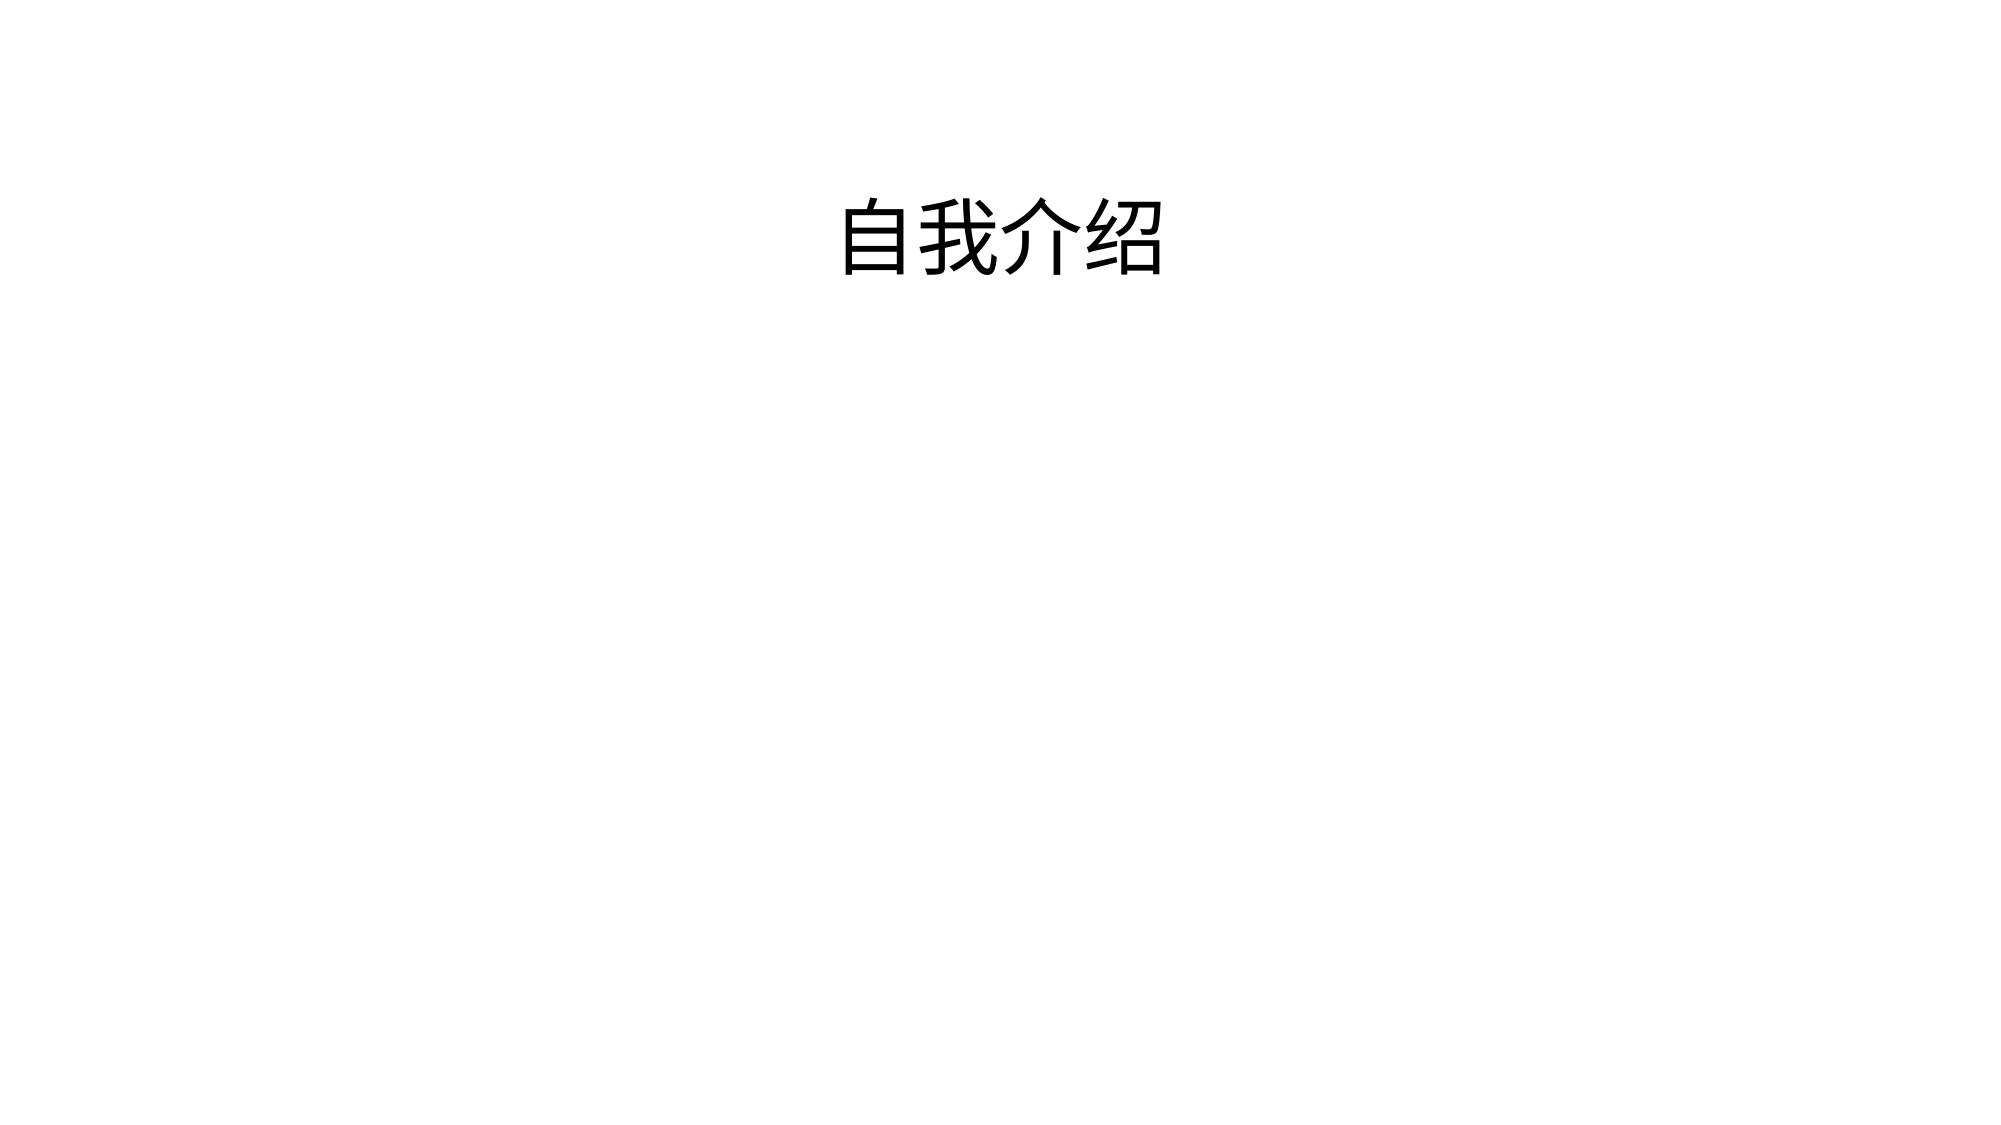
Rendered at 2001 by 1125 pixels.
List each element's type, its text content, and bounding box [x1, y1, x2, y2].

title 自我介绍 [249, 184, 1750, 576]
